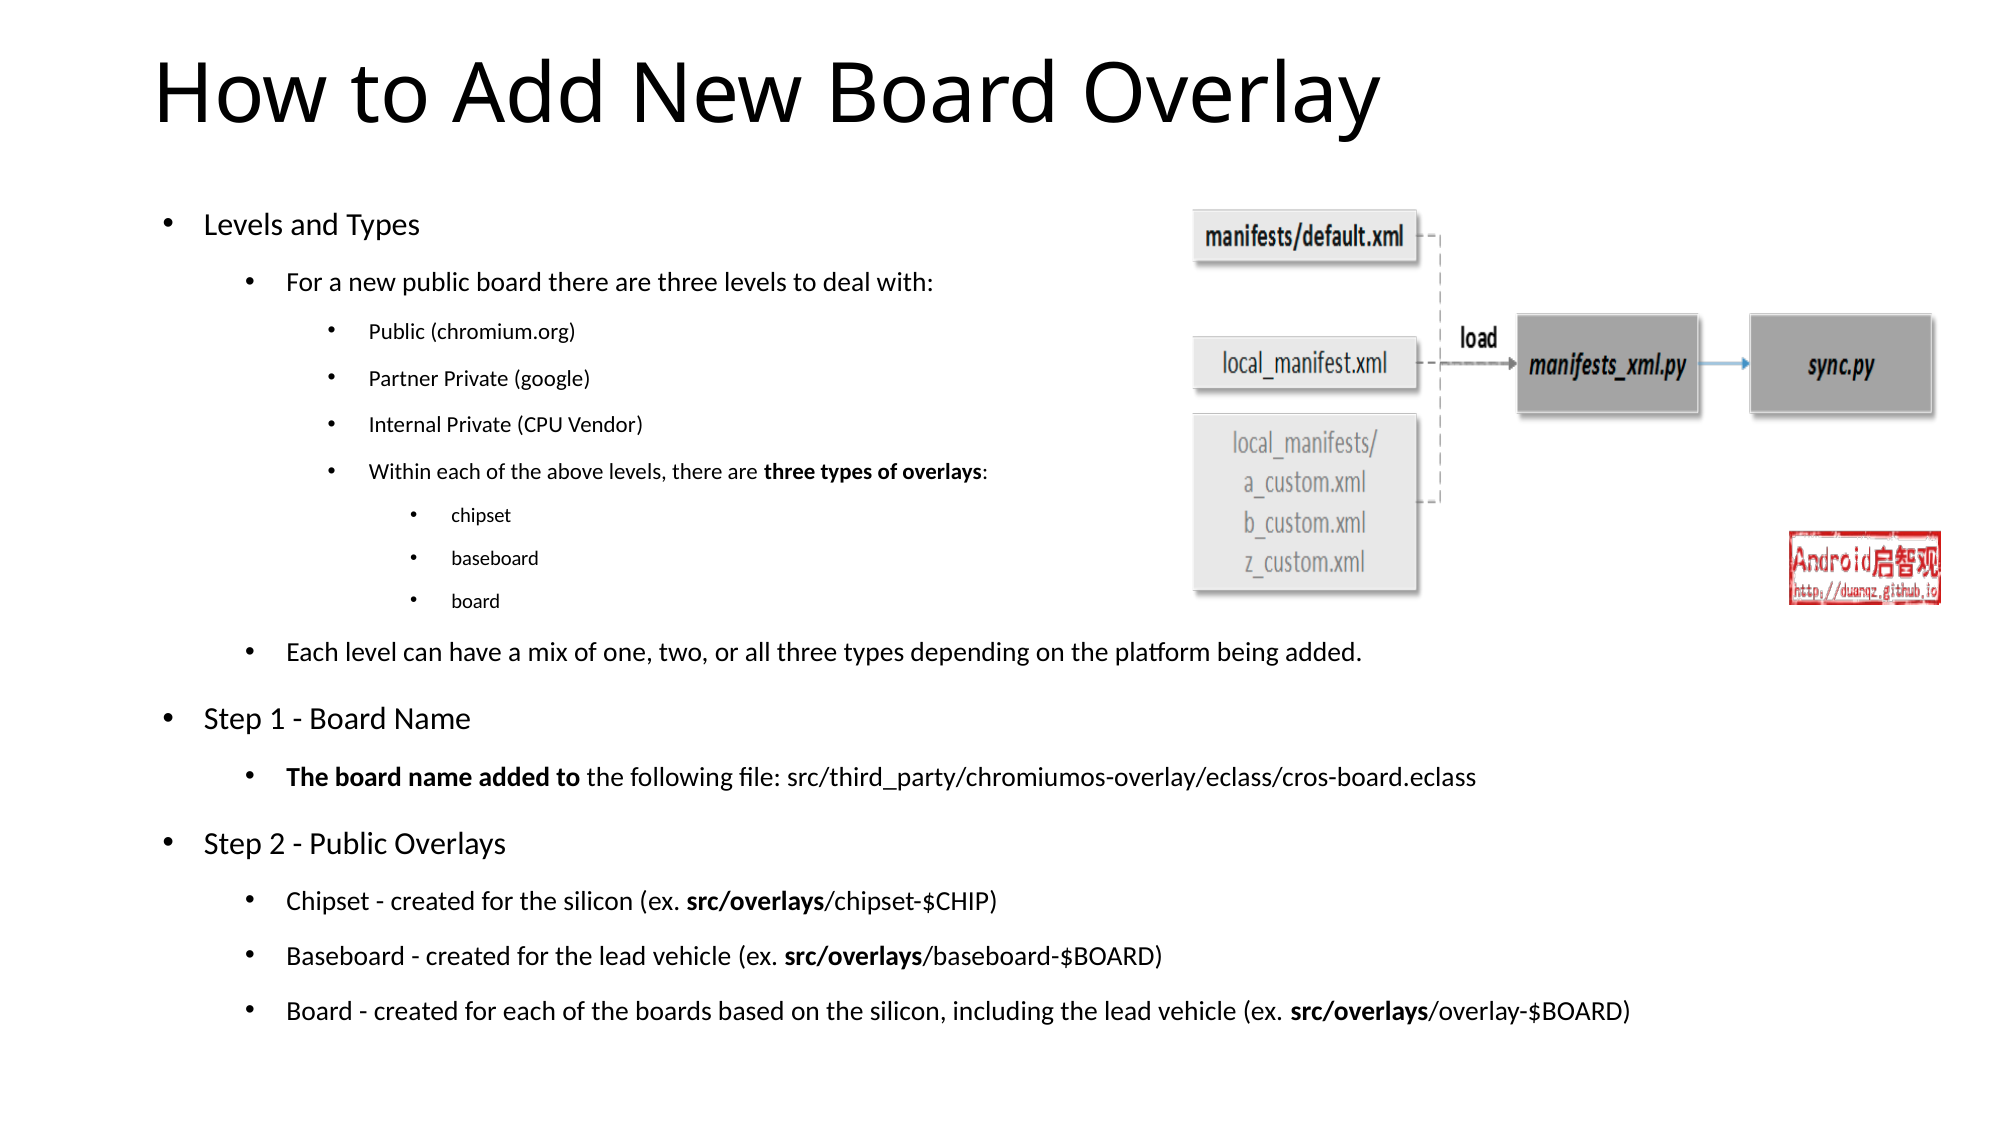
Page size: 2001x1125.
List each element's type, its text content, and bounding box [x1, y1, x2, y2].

list Levels and Types For a new public board there are three levels to deal with: Public (chromium.org) Partner Private (google) Internal Private (CPU Vendor) Within each of the above levels, there are three types of overlays: chipset baseboard board Each level can have a mix of one, two, or all three types depending on the platform being added. Step 1 - Board Name The board name added to the following file: src/third_party/chromiumos-overlay/eclass/cros-board.eclass Step 2 - Public Overlays Chipset - created for the silicon (ex. src/overlays/chipset-$CHIP) Baseboard - created for the lead vehicle (ex. src/overlays/baseboard-$BOARD) Board - created for each of the boards based on the silicon, including the lead vehicle (ex. src/overlays/overlay-$BOARD) [147, 176, 1648, 1098]
title How to Add New Board Overlay [137, 36, 1863, 155]
picture [1189, 204, 1941, 605]
